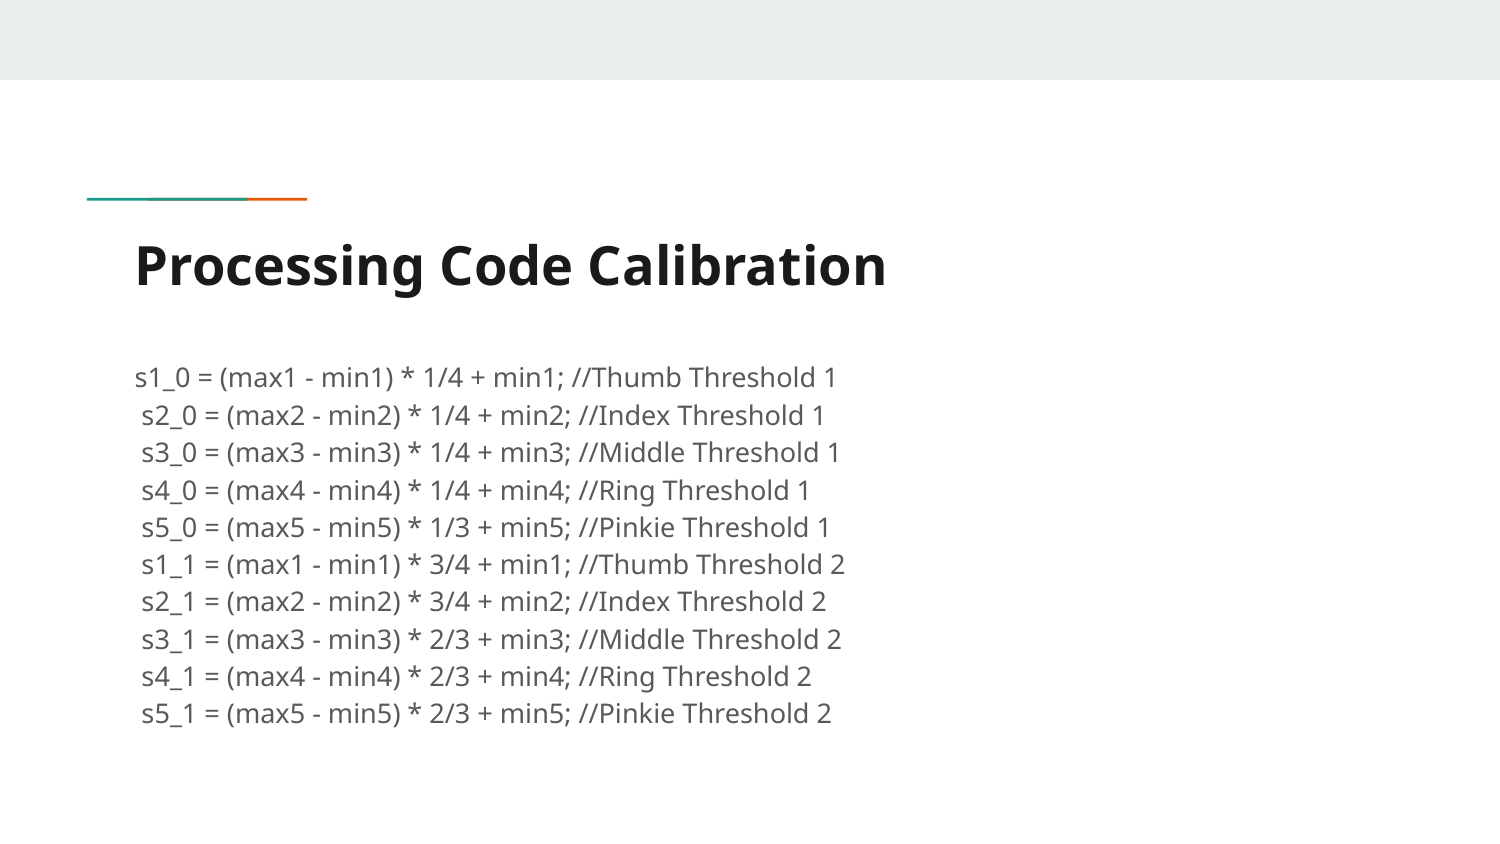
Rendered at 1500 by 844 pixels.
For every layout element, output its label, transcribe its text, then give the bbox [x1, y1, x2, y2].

title Processing Code Calibration [119, 216, 1381, 305]
list s1_0 = (max1 - min1) * 1/4 + min1; //Thumb Threshold 1 s2_0 = (max2 - min2) * 1/4 + min2; //Index Threshold 1 s3_0 = (max3 - min3) * 1/4 + min3; //Middle Threshold 1 s4_0 = (max4 - min4) * 1/4 + min4; //Ring Threshold 1 s5_0 = (max5 - min5) * 1/3 + min5; //Pinkie Threshold 1 s1_1 = (max1 - min1) * 3/4 + min1; //Thumb Threshold 2 s2_1 = (max2 - min2) * 3/4 + min2; //Index Threshold 2 s3_1 = (max3 - min3) * 2/3 + min3; //Middle Threshold 2 s4_1 = (max4 - min4) * 2/3 + min4; //Ring Threshold 2 s5_1 = (max5 - min5) * 2/3 + min5; //Pinkie Threshold 2 [119, 341, 1381, 712]
